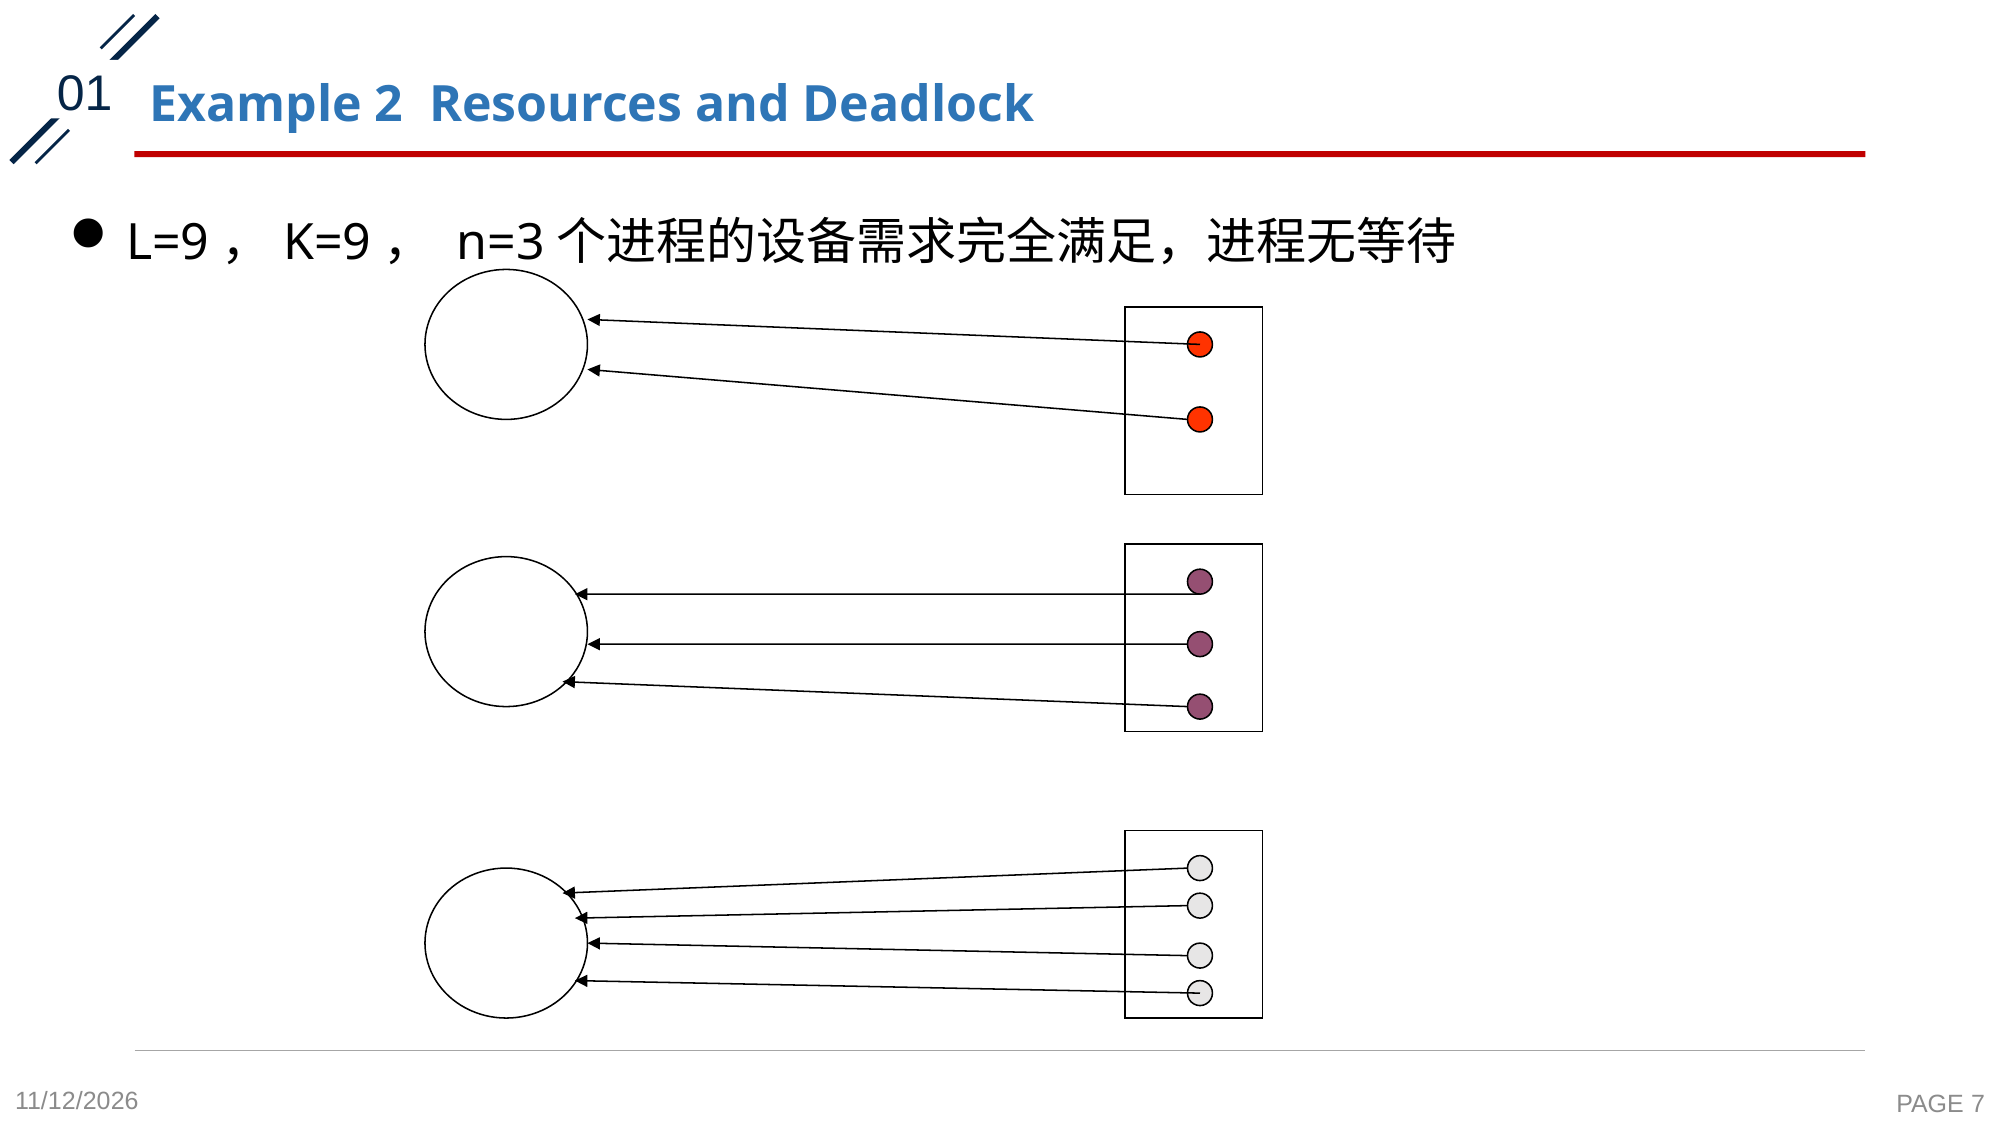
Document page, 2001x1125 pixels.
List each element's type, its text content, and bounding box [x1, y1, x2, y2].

text_box [1187, 855, 1213, 881]
text_box [1187, 331, 1213, 357]
text_box [1187, 980, 1213, 1006]
text_box [562, 868, 1188, 899]
text_box [1187, 406, 1213, 432]
text_box [1187, 631, 1213, 657]
text_box [587, 937, 1188, 956]
text_box [1124, 306, 1263, 495]
text_box [424, 269, 588, 420]
text_box [574, 587, 1201, 601]
text_box [562, 675, 1188, 707]
text_box [1187, 694, 1213, 720]
text_box [424, 868, 588, 1019]
text_box [1187, 569, 1213, 595]
text_box [1124, 830, 1263, 1019]
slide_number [0, 1073, 178, 1125]
text_box [1187, 943, 1213, 969]
text_box [574, 905, 1188, 925]
title Example 2 Resources and Deadlock [134, 59, 1866, 150]
slide_number PAGE 7 [1783, 1077, 2000, 1125]
text_box [424, 556, 588, 707]
list L=9，K=9， n=3个进程的设备需求完全满足，进程无等待 [54, 181, 1944, 1057]
text_box [1187, 893, 1213, 919]
text_box [587, 364, 1188, 420]
text_box [587, 637, 1188, 651]
text_box [587, 313, 1201, 345]
text_box [1124, 544, 1263, 732]
list 01 [34, 59, 135, 119]
text_box [574, 974, 1201, 994]
